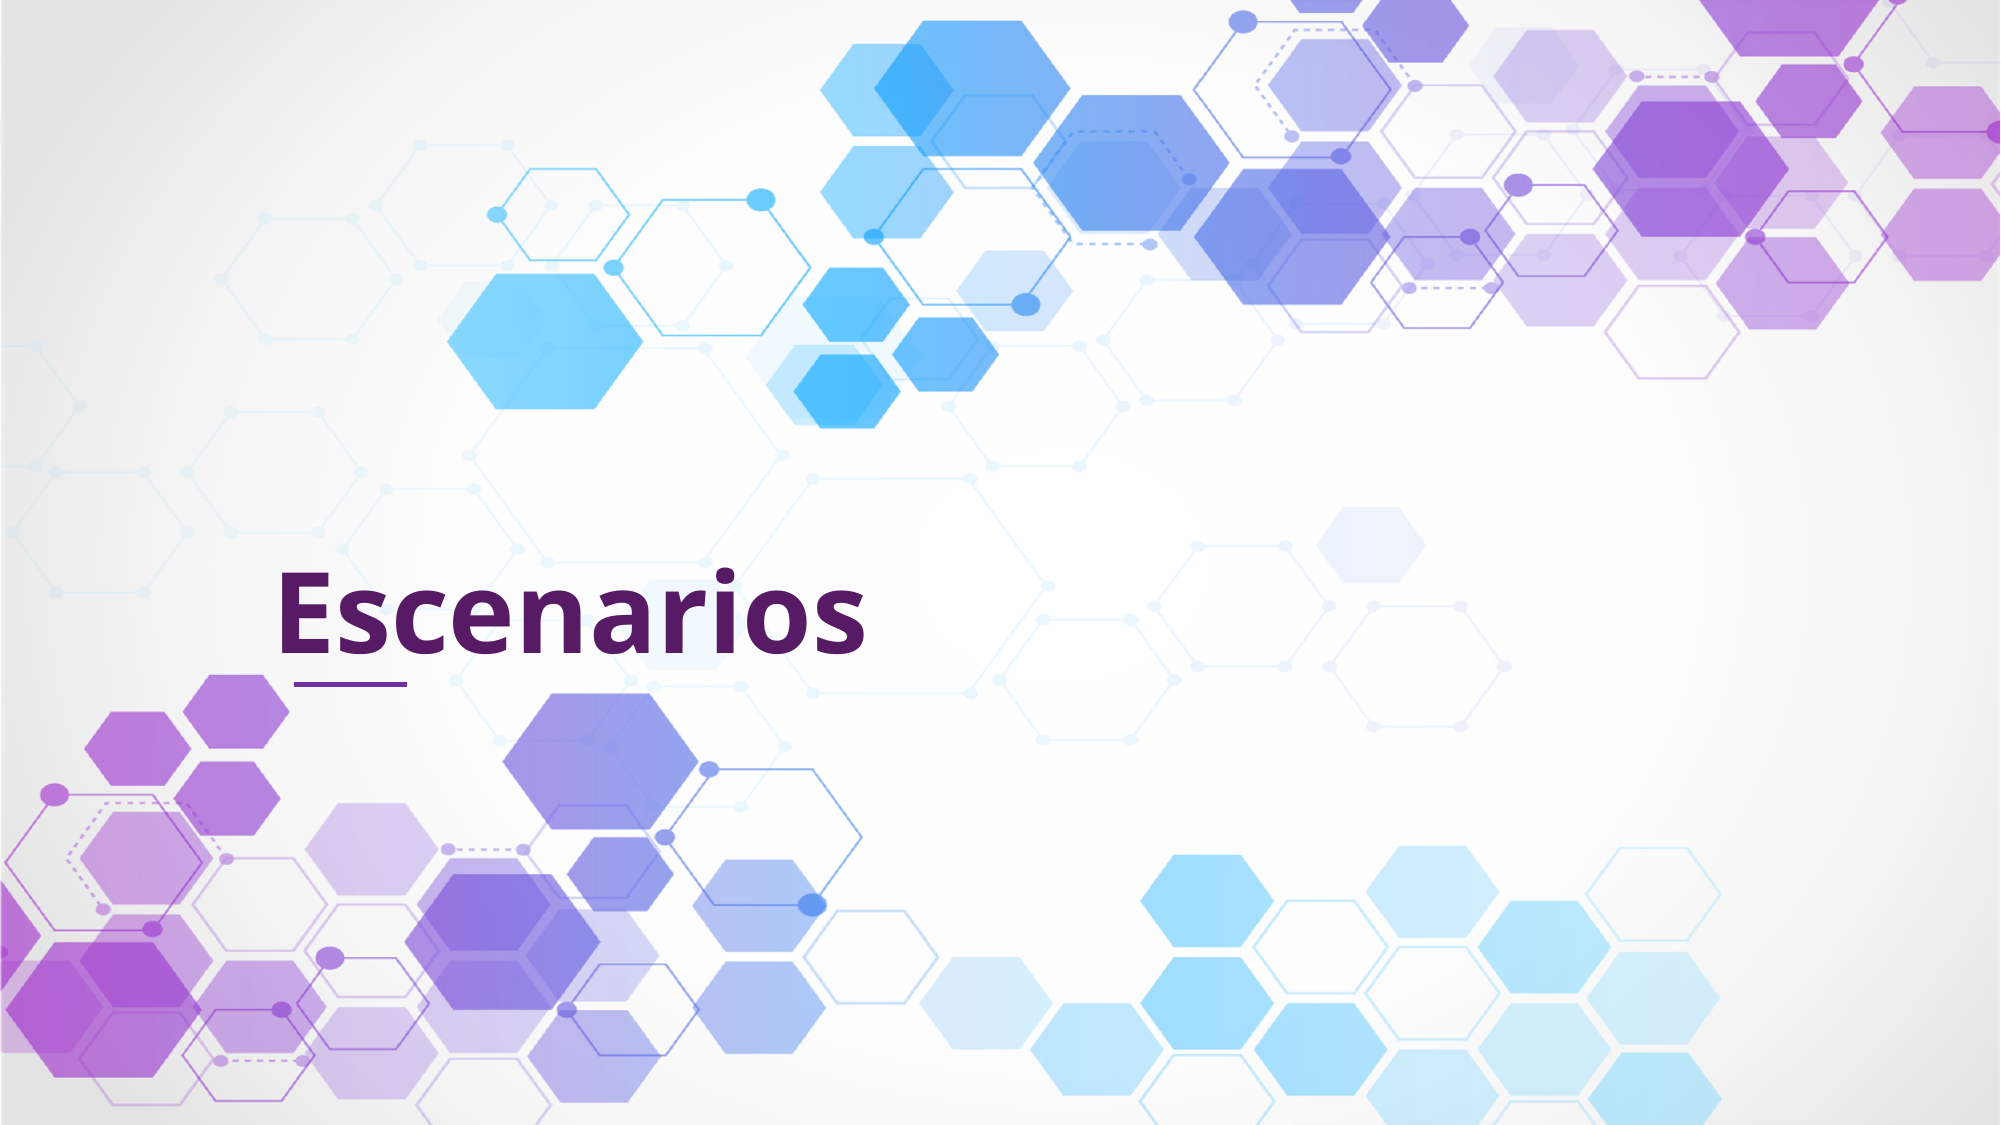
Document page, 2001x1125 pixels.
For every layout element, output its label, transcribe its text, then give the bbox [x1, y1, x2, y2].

text_box Escenarios [272, 540, 869, 676]
picture [0, 0, 2001, 1125]
